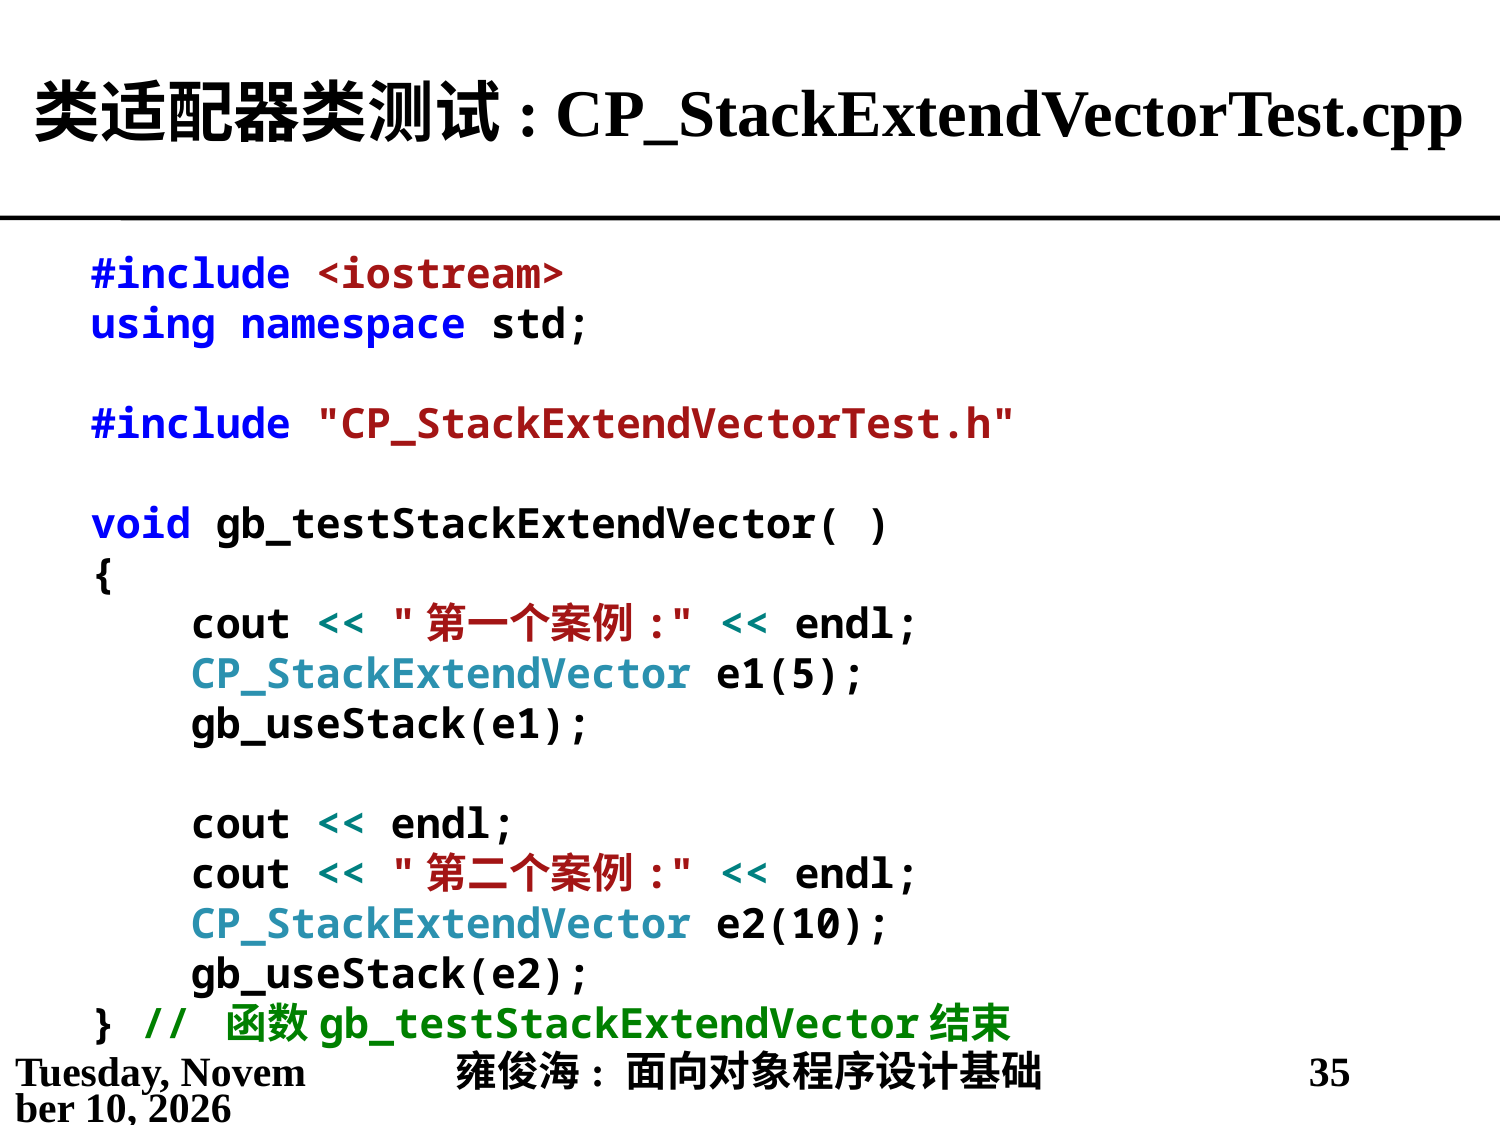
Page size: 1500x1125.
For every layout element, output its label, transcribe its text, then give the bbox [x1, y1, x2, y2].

title 类适配器类测试: CP_StackExtendVectorTest.cpp [0, 0, 1500, 217]
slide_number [0, 1042, 337, 1103]
list #include <iostream> using namespace std; #include "CP_StackExtendVectorTest.h" void gb_testStackExtendVector( ) { cout << "第一个案例:" << endl; CP_StackExtendVector e1(5); gb_useStack(e1); cout << endl; cout << "第二个案例:" << endl; CP_StackExtendVector e2(10); gb_useStack(e2); } // 函数gb_testStackExtendVector结束 [75, 239, 1425, 1042]
slide_number 35 [1161, 1042, 1499, 1103]
footer 雍俊海: 面向对象程序设计基础 [337, 1042, 1161, 1103]
